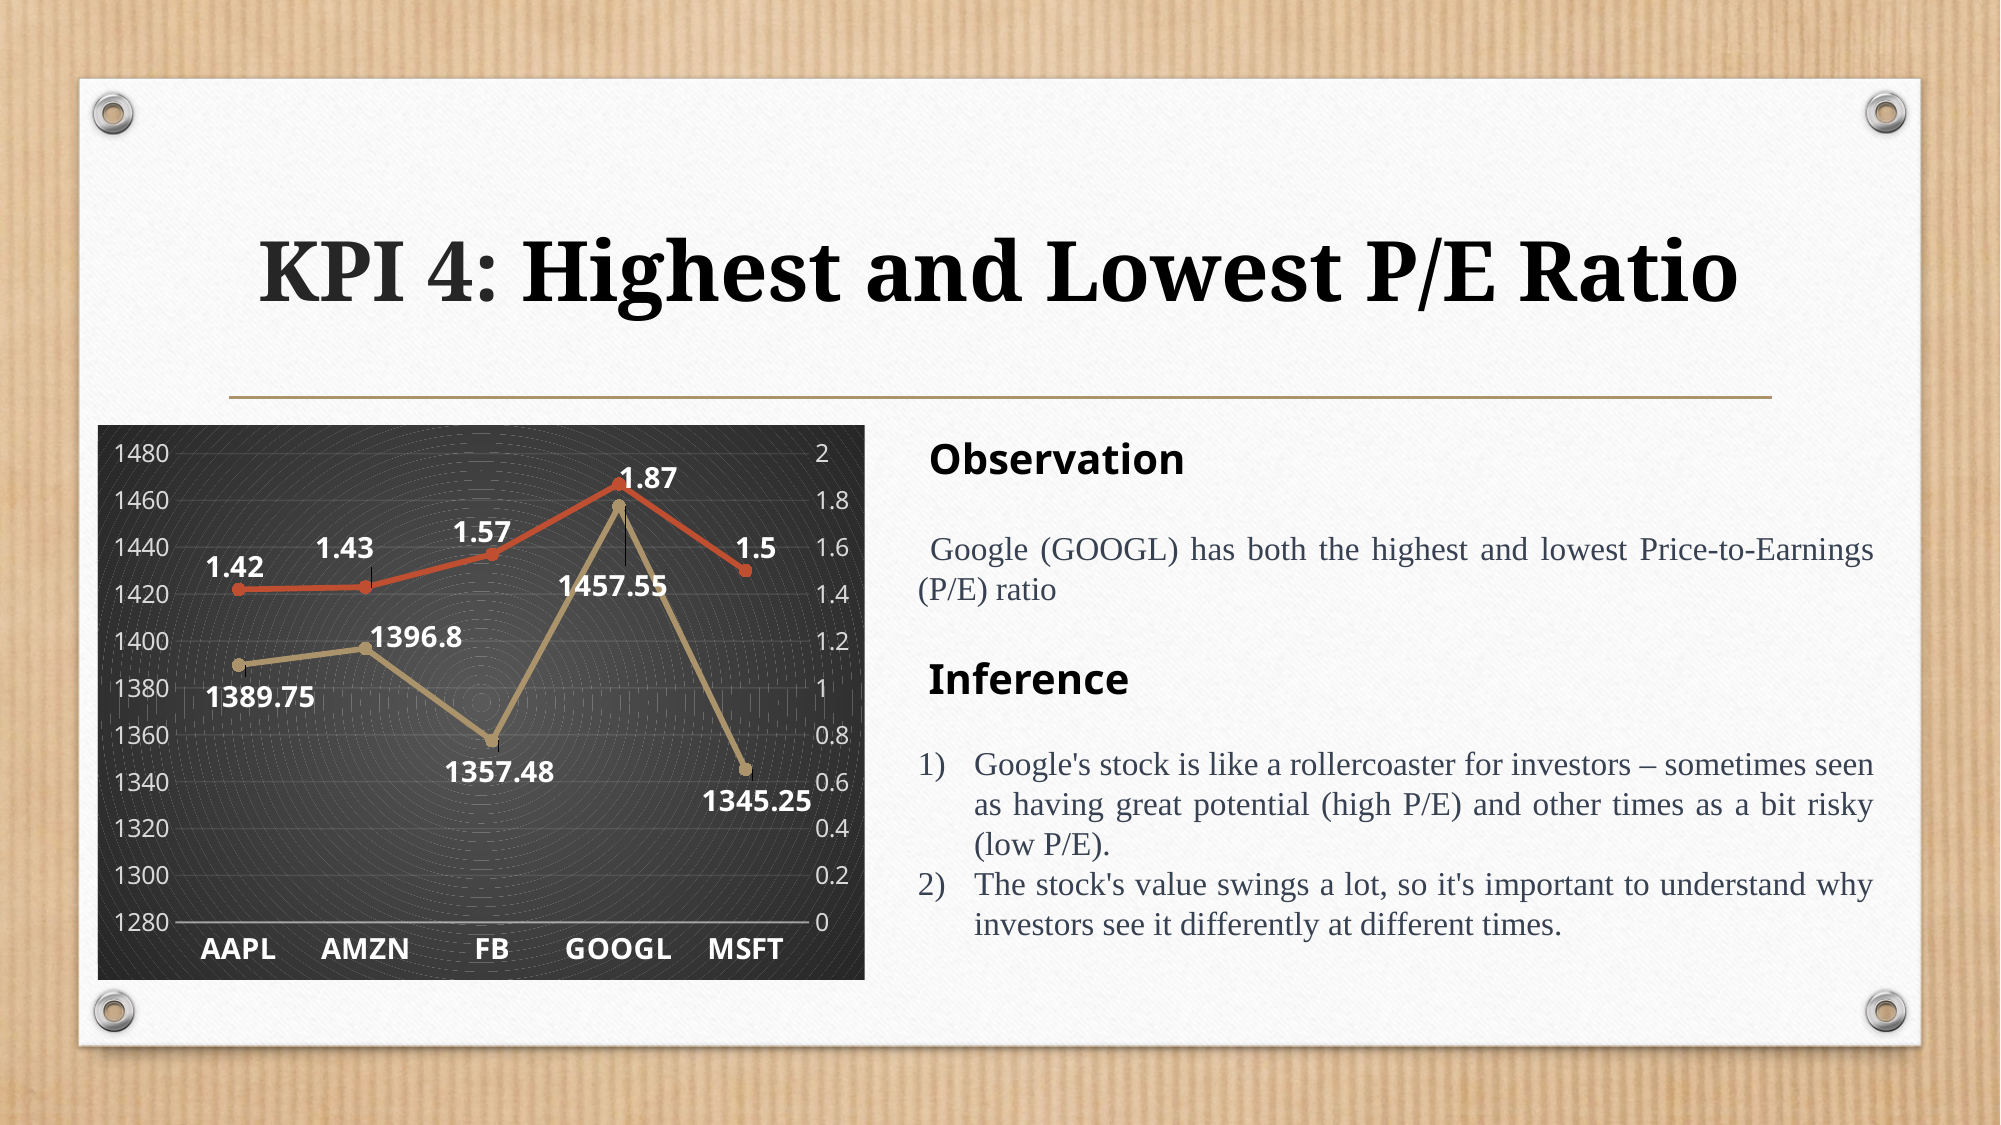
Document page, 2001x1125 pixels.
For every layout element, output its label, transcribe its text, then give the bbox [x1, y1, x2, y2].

chart [97, 424, 865, 981]
title KPI 4: Highest and Lowest P/E Ratio [212, 161, 1788, 375]
text_box Observation Google (GOOGL) has both the highest and lowest Price-to-Earnings (P/E) ratio Inference Google's stock is like a rollercoaster for investors – sometimes seen as having great potential (high P/E) and other times as a bit risky (low P/E). The stock's value swings a lot, so it's important to understand why investors see it differently at different times. [903, 425, 1891, 950]
picture [0, 0, 2001, 1125]
